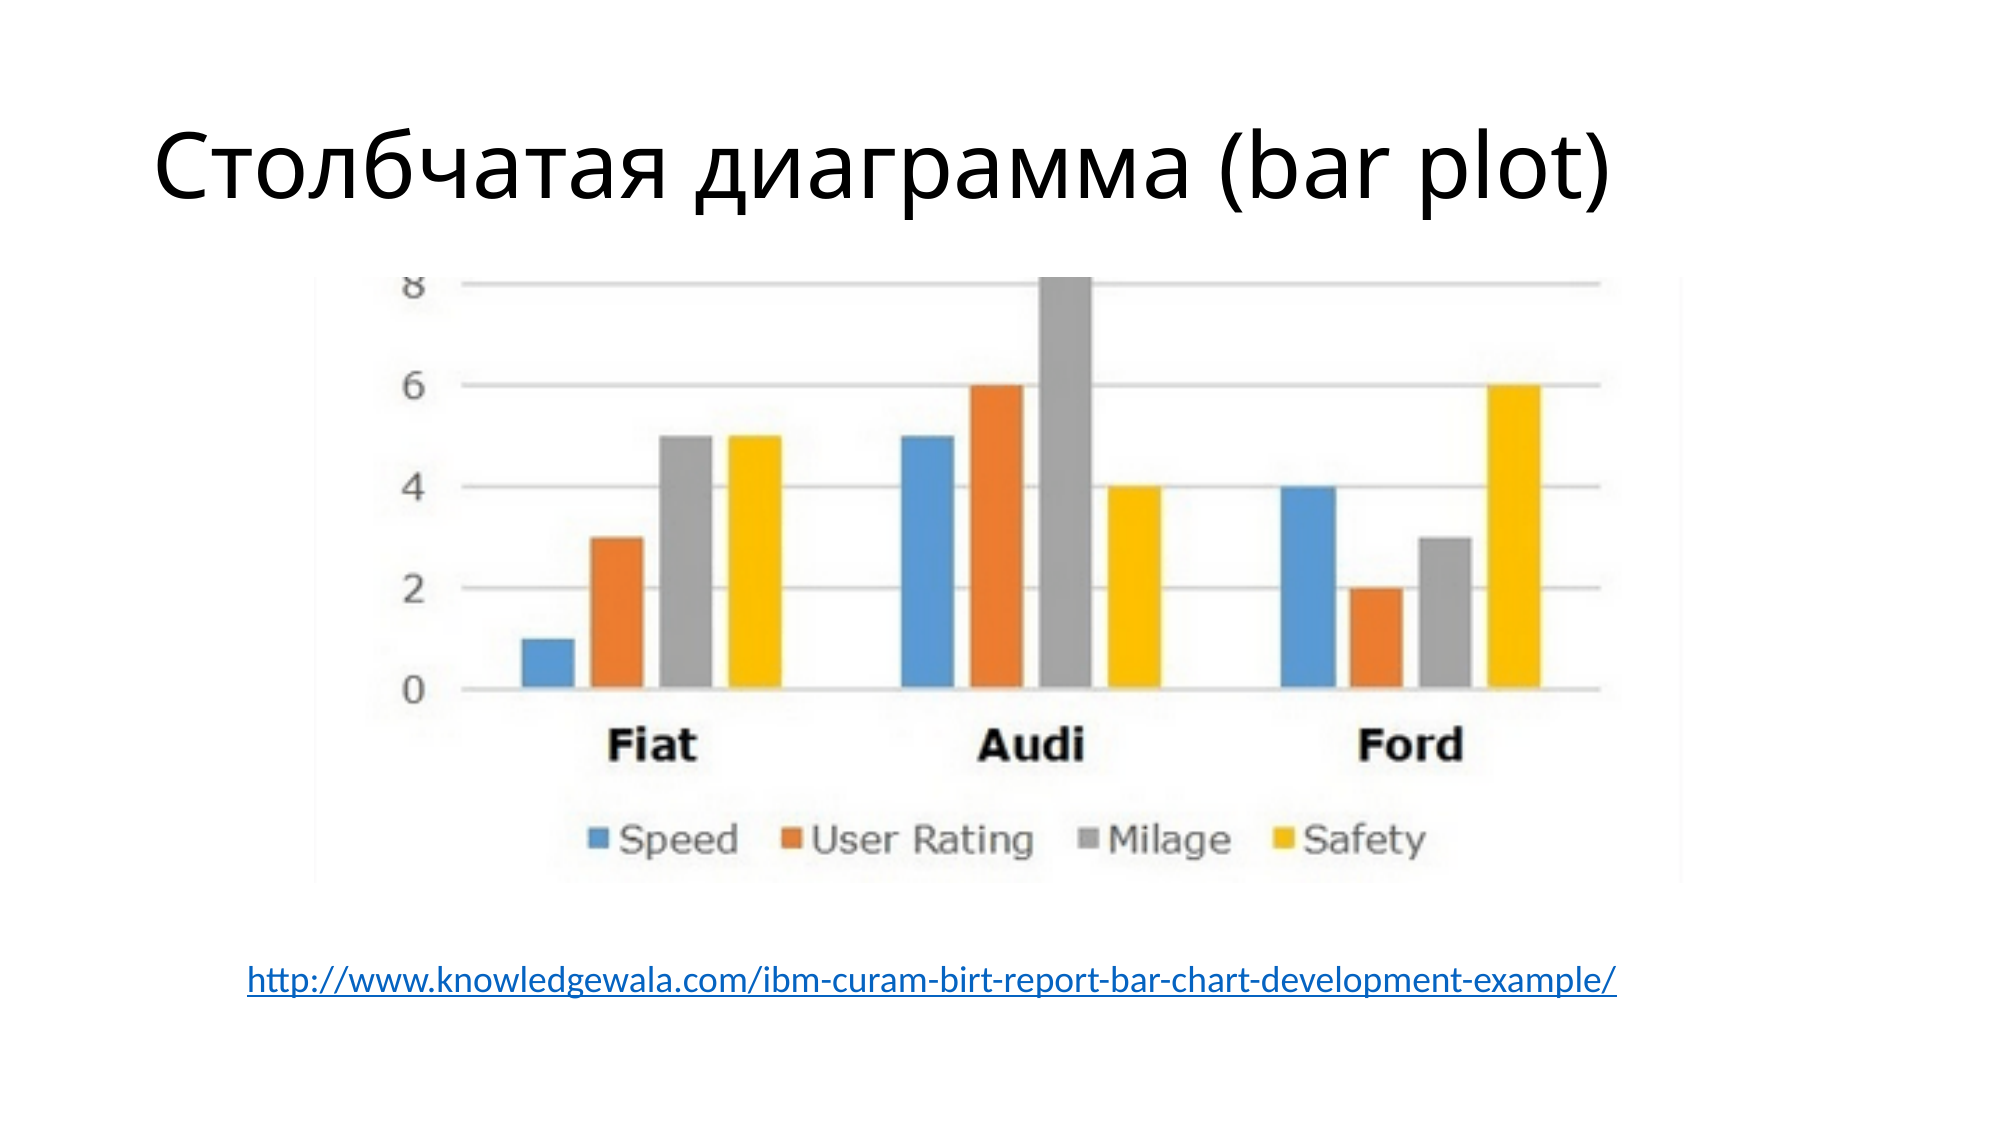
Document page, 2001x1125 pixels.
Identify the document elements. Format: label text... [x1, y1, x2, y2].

title Столбчатая диаграмма (bar plot) [137, 59, 1863, 278]
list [314, 277, 1686, 883]
text_box http://www.knowledgewala.com/ibm-curam-birt-report-bar-chart-development-example/ [232, 947, 1768, 1007]
